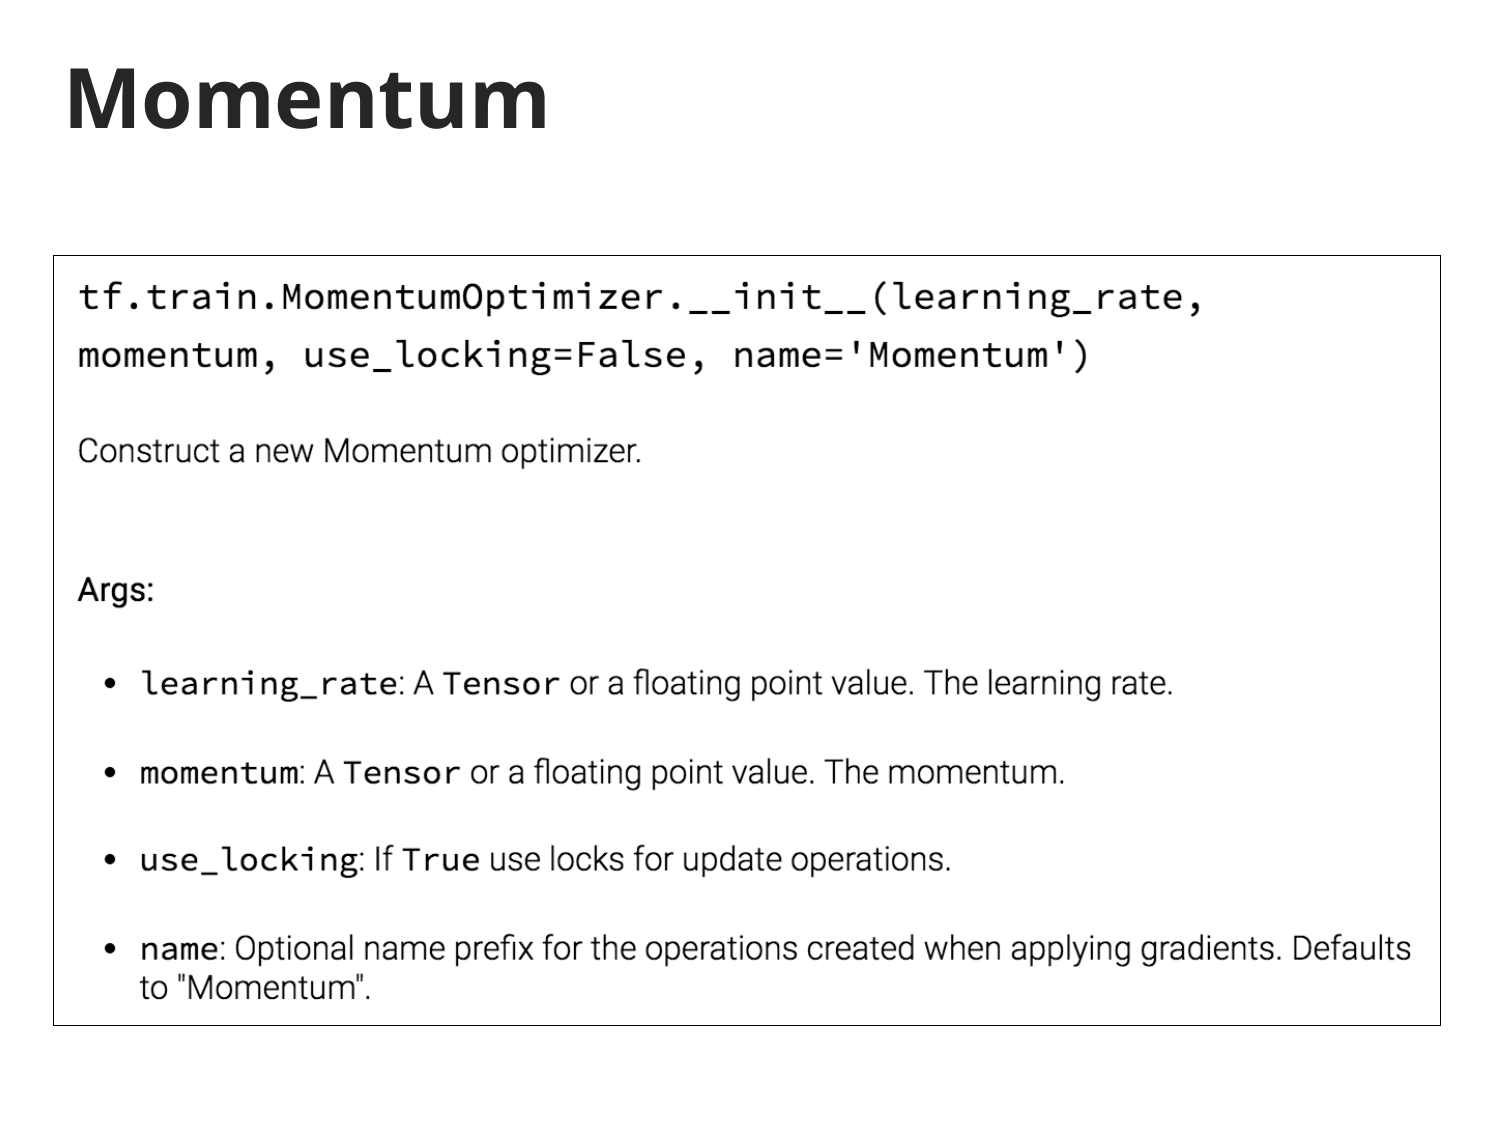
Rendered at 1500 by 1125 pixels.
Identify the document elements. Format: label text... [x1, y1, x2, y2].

picture [52, 255, 1441, 1026]
title Momentum [48, 41, 1456, 149]
